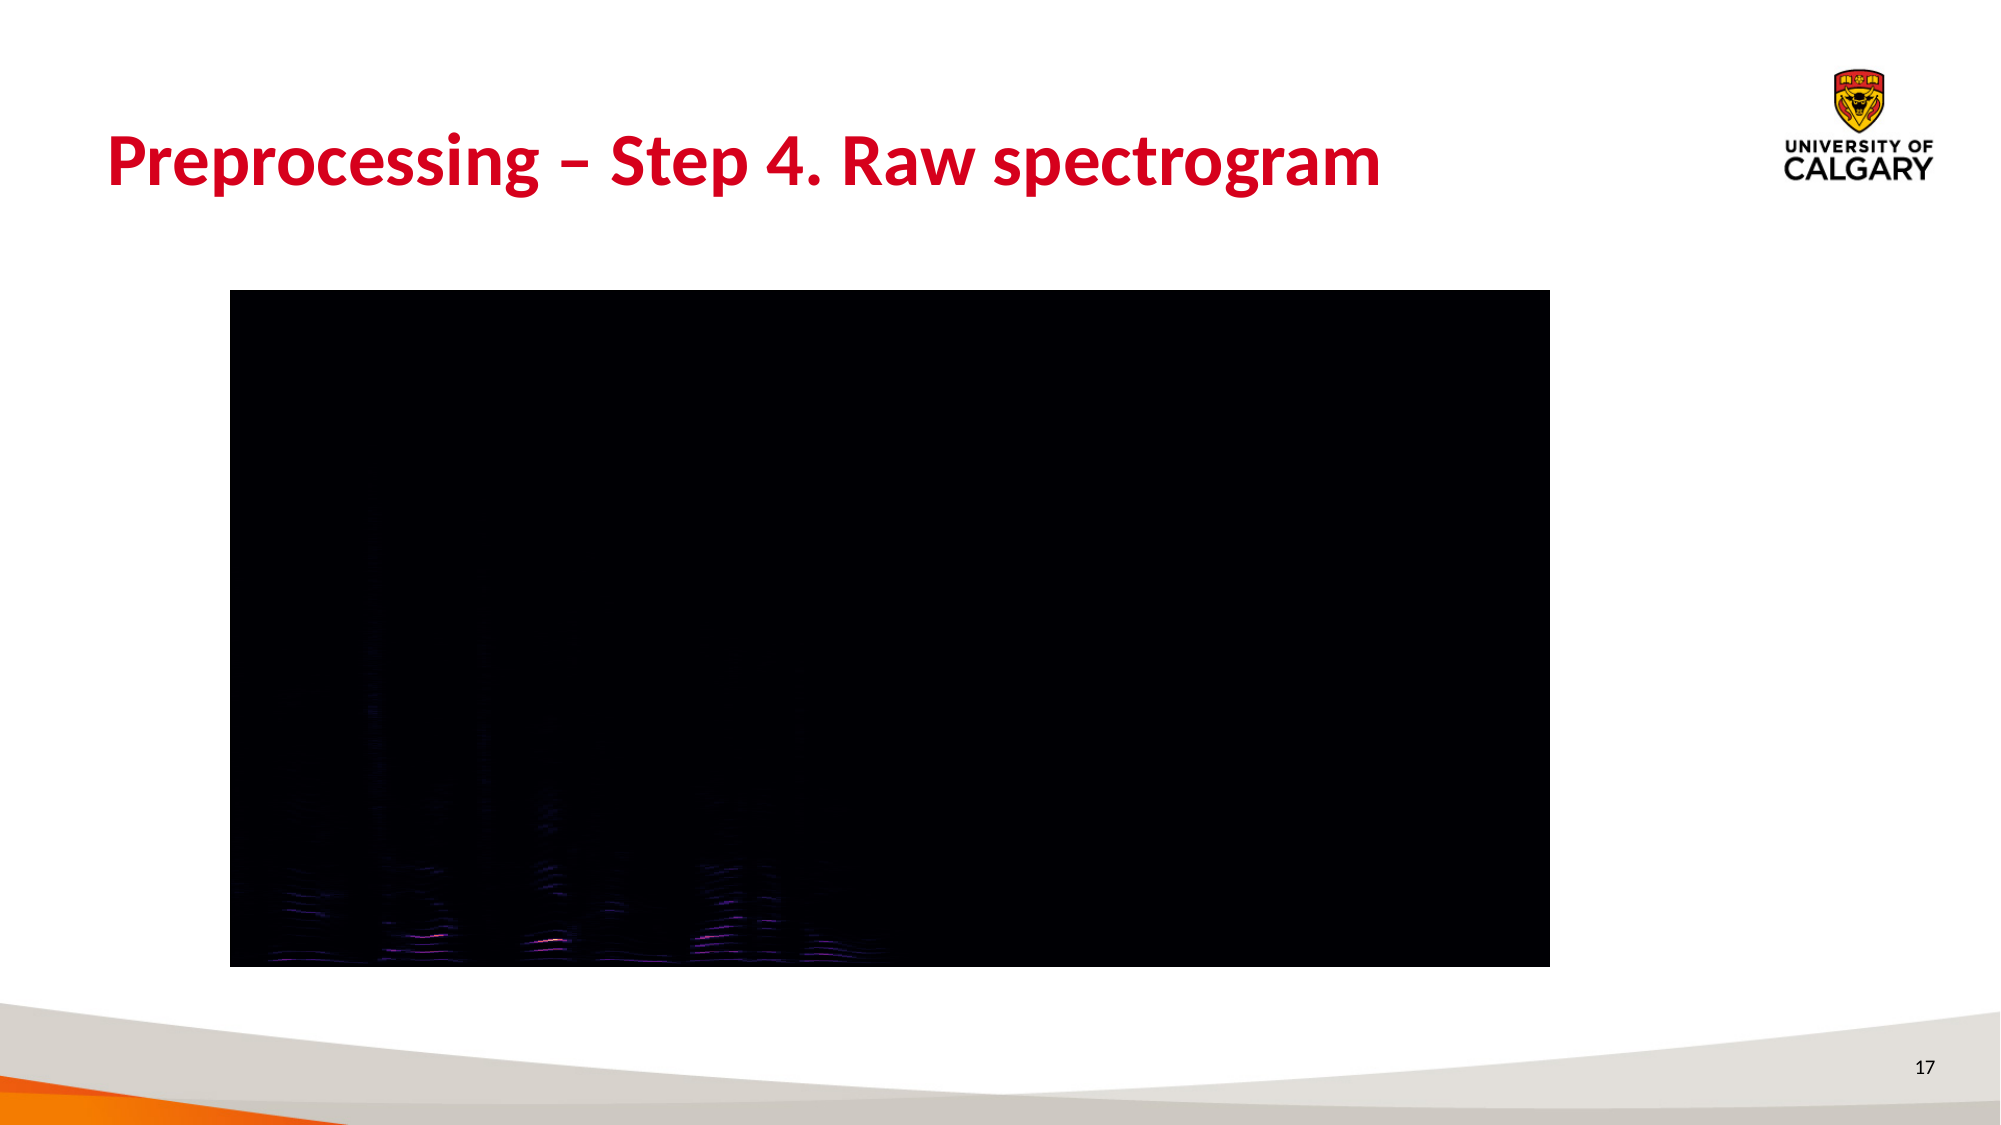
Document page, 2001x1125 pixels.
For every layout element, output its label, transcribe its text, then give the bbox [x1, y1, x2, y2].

title Preprocessing – Step 4. Raw spectrogram [92, 76, 1688, 246]
picture [0, 0, 2001, 1125]
slide_number 17 [1500, 1046, 1951, 1107]
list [230, 290, 1550, 967]
